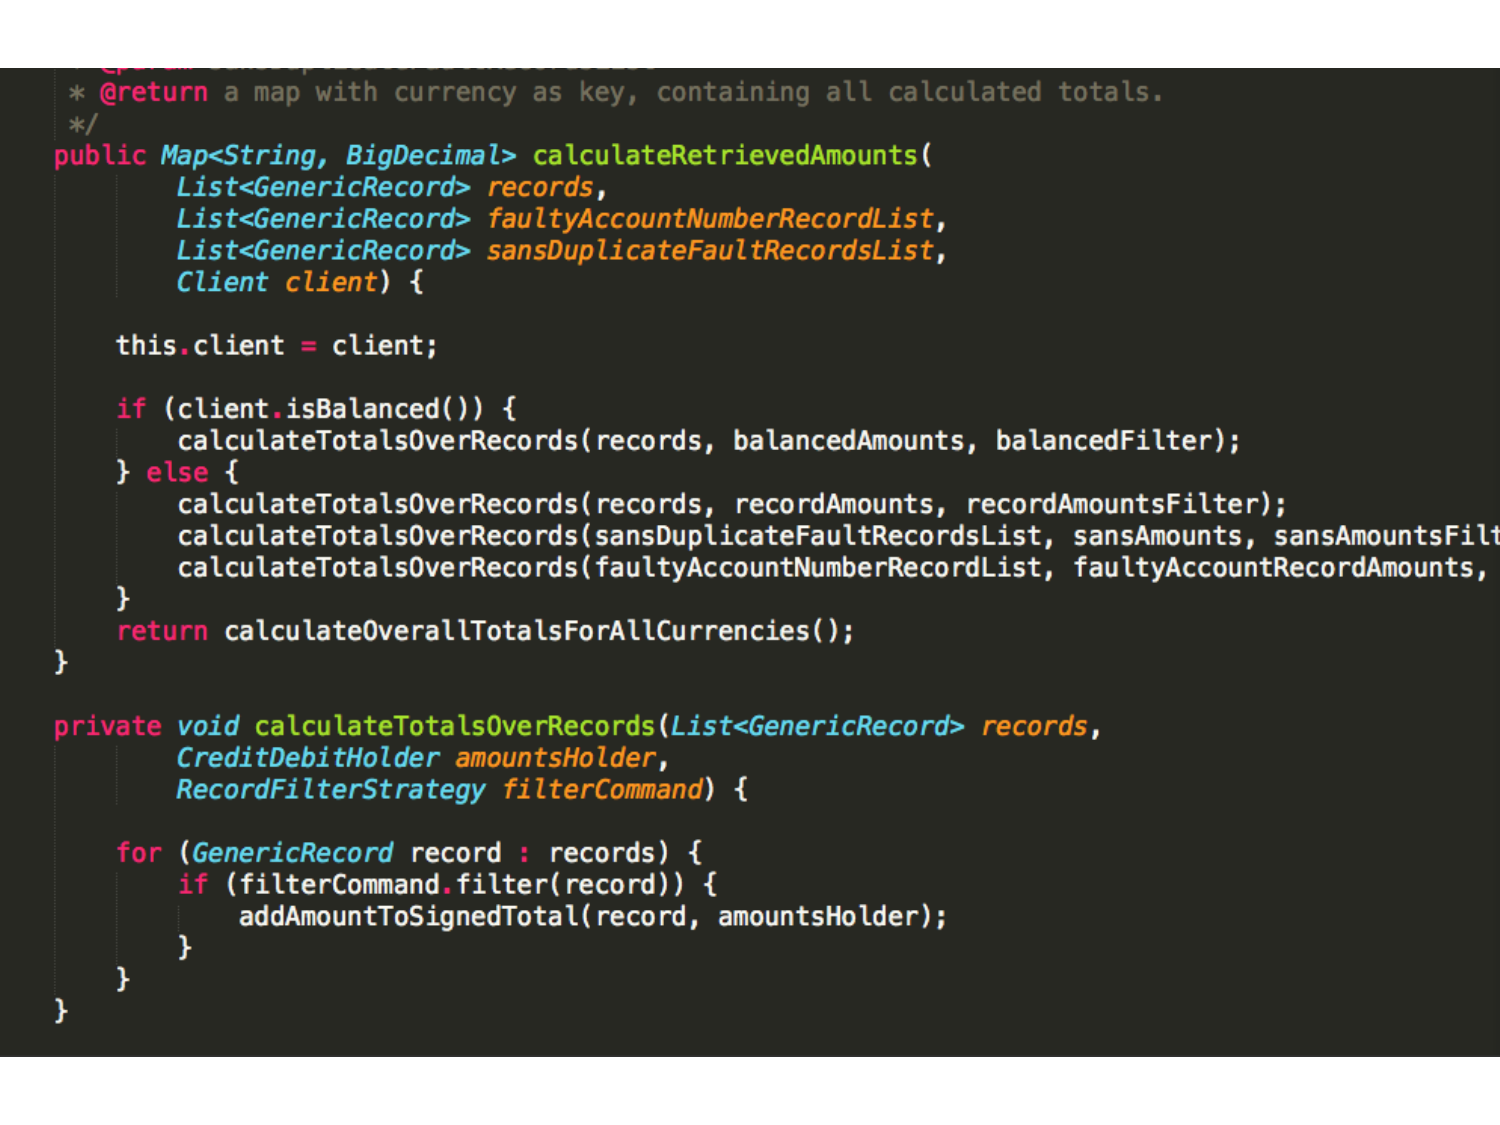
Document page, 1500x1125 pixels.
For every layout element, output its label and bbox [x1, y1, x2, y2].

list [0, 68, 1500, 1057]
